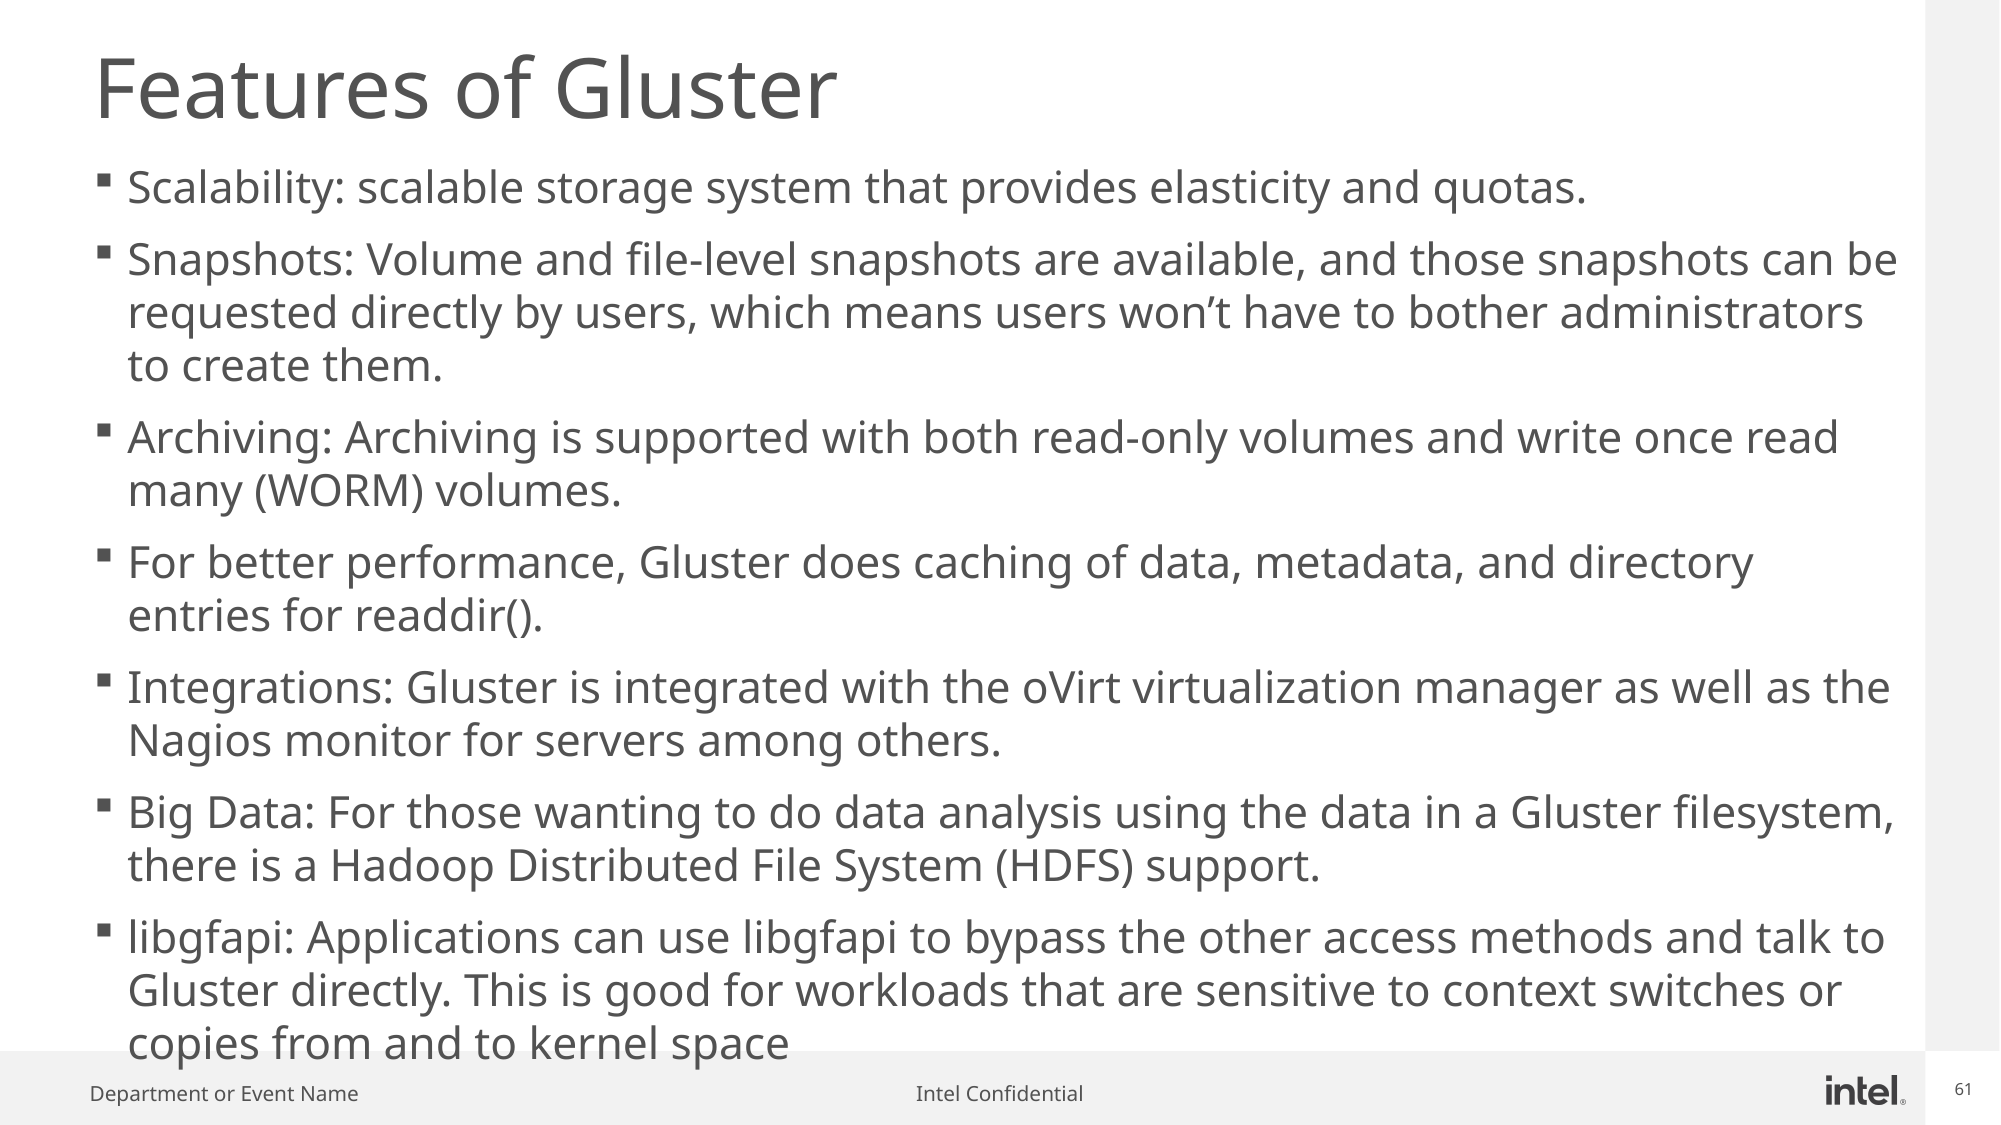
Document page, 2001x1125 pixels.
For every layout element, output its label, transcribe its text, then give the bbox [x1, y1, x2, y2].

list Scalability: scalable storage system that provides elasticity and quotas. Snapshots: Volume and file-level snapshots are available, and those snapshots can be requested directly by users, which means users won’t have to bother administrators to create them. Archiving: Archiving is supported with both read-only volumes and write once read many (WORM) volumes. For better performance, Gluster does caching of data, metadata, and directory entries for readdir(). Integrations: Gluster is integrated with the oVirt virtualization manager as well as the Nagios monitor for servers among others. Big Data: For those wanting to do data analysis using the data in a Gluster filesystem, there is a Hadoop Distributed File System (HDFS) support. libgfapi: Applications can use libgfapi to bypass the other access methods and talk to Gluster directly. This is good for workloads that are sensitive to context switches or copies from and to kernel space [93, 158, 1901, 1080]
picture [1826, 1075, 1906, 1105]
title Features of Gluster [93, 45, 1901, 83]
